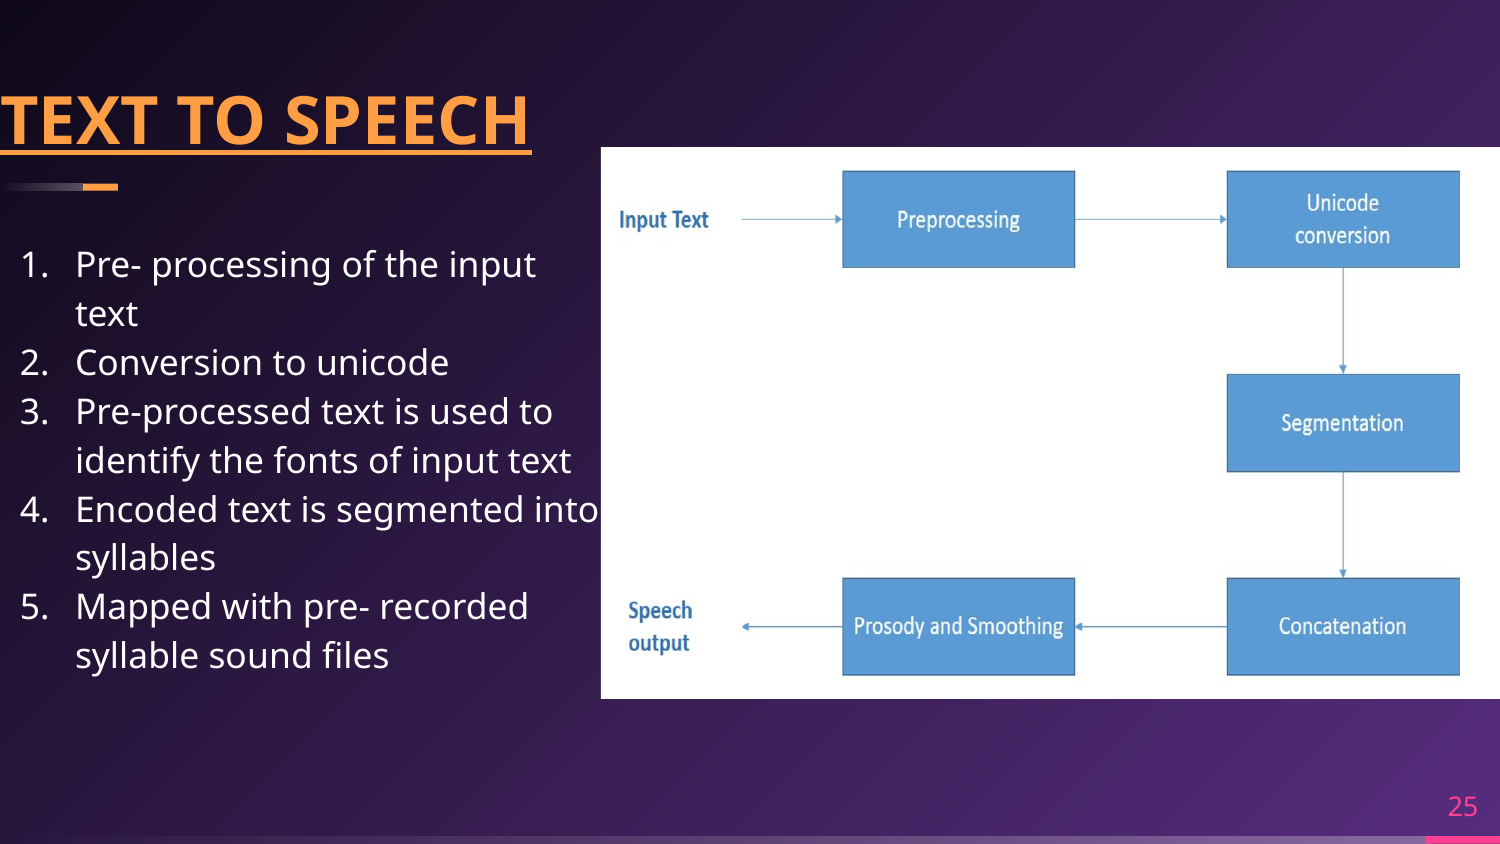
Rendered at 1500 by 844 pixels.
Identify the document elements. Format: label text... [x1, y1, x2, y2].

list Pre- processing of the input text Conversion to unicode Pre-processed text is used to identify the fonts of input text Encoded text is segmented into syllables Mapped with pre- recorded syllable sound files [0, 235, 595, 699]
slide_number ‹#› [1426, 779, 1500, 837]
picture [600, 146, 1500, 699]
title TEXT TO SPEECH [0, 38, 883, 160]
